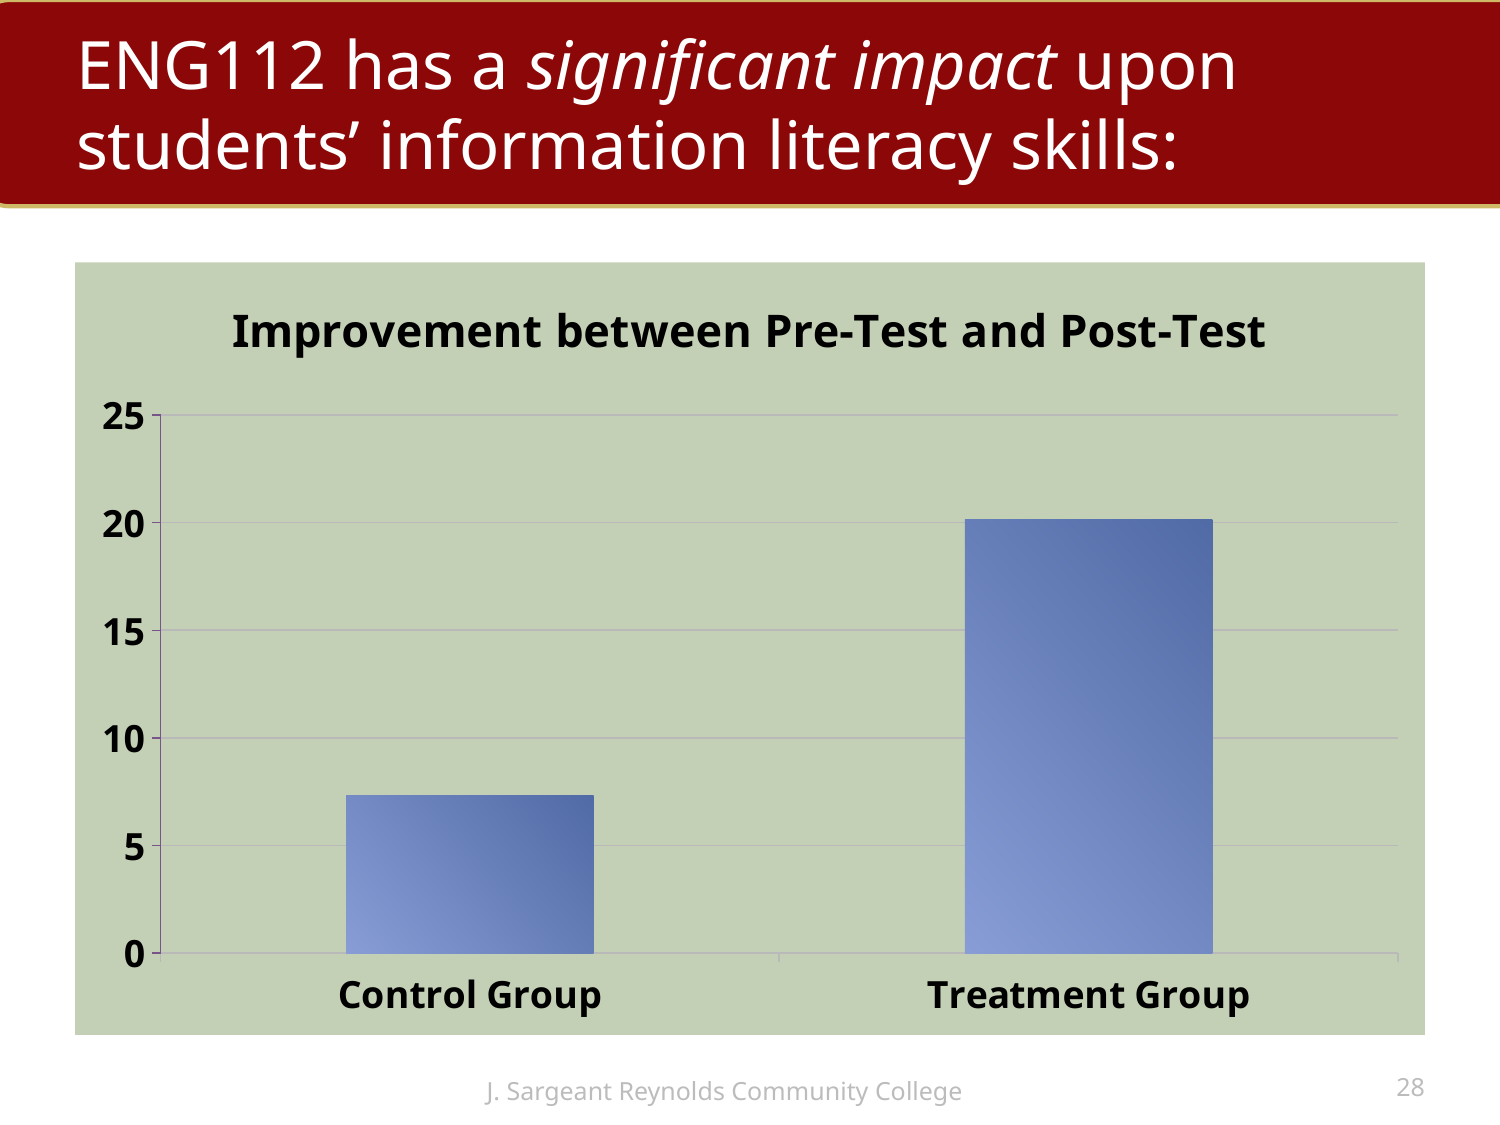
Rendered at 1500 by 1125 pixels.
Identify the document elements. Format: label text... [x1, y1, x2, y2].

slide_number 28 [1299, 1077, 1425, 1113]
chart [74, 262, 1426, 1036]
footer J. Sargeant Reynolds Community College [462, 1078, 988, 1113]
text_box ENG112 has a significant impact upon students’ information literacy skills: [0, 0, 1500, 207]
